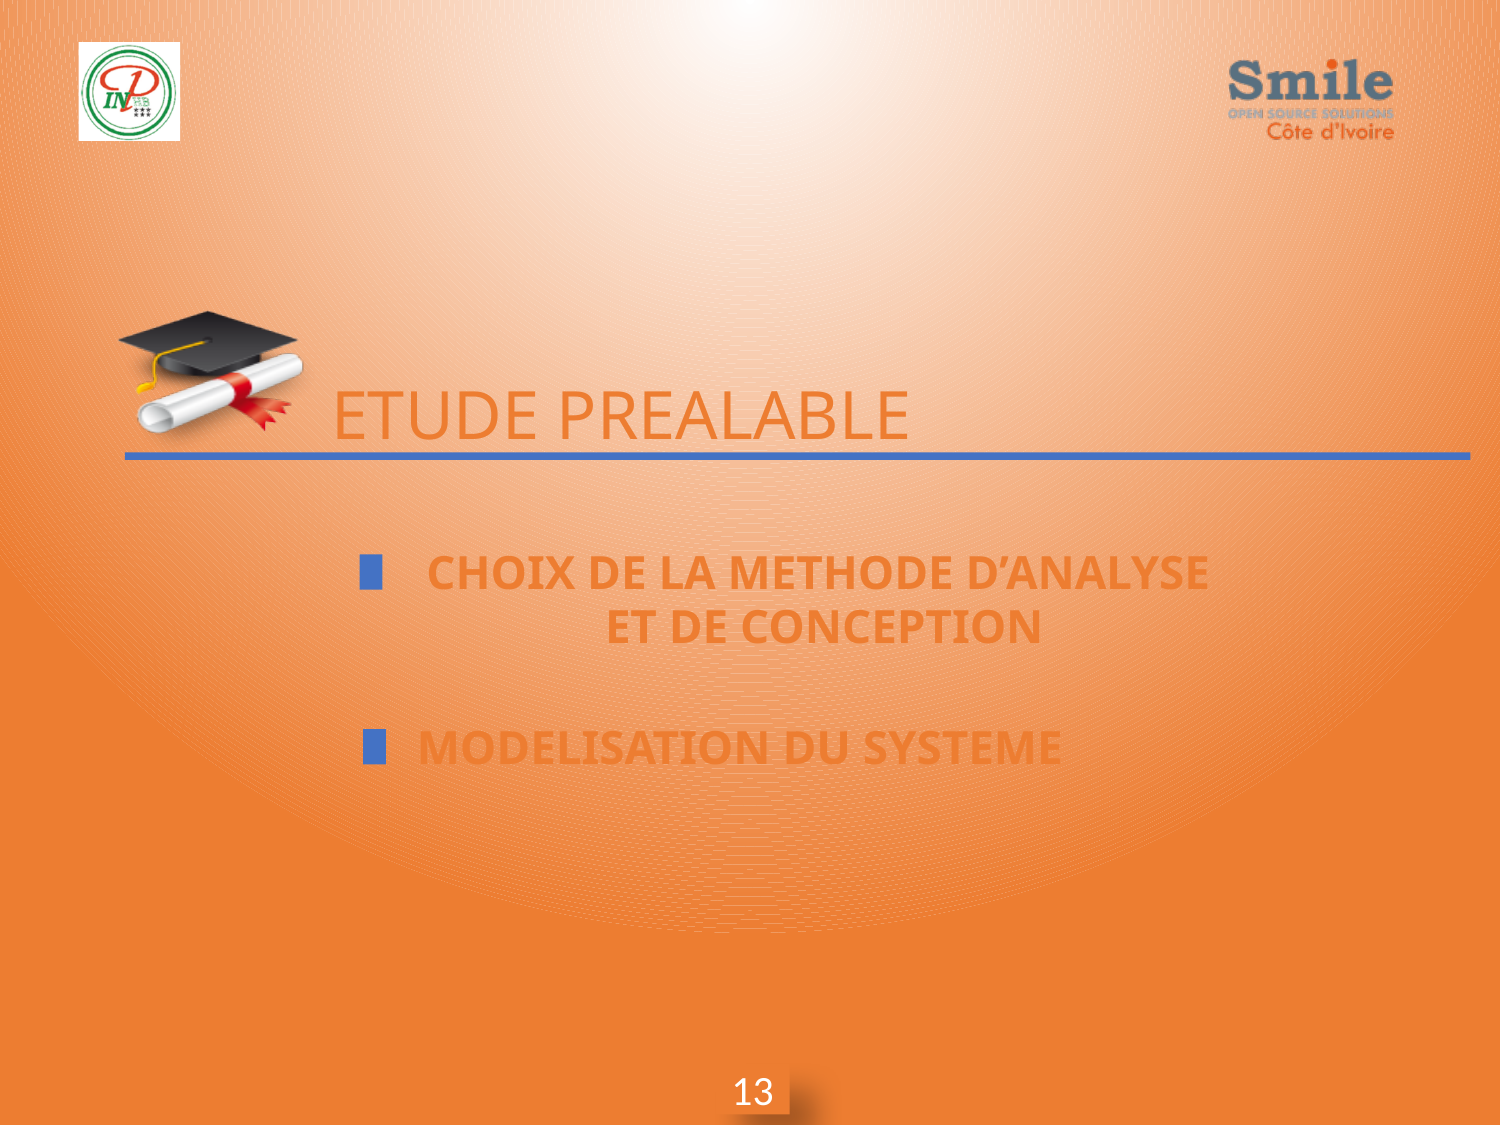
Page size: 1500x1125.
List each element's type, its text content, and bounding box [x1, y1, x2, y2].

picture [1228, 58, 1394, 141]
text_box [363, 711, 1120, 782]
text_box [109, 280, 1471, 463]
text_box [359, 535, 1250, 663]
picture [78, 42, 181, 141]
slide_number 13 [715, 1063, 790, 1115]
